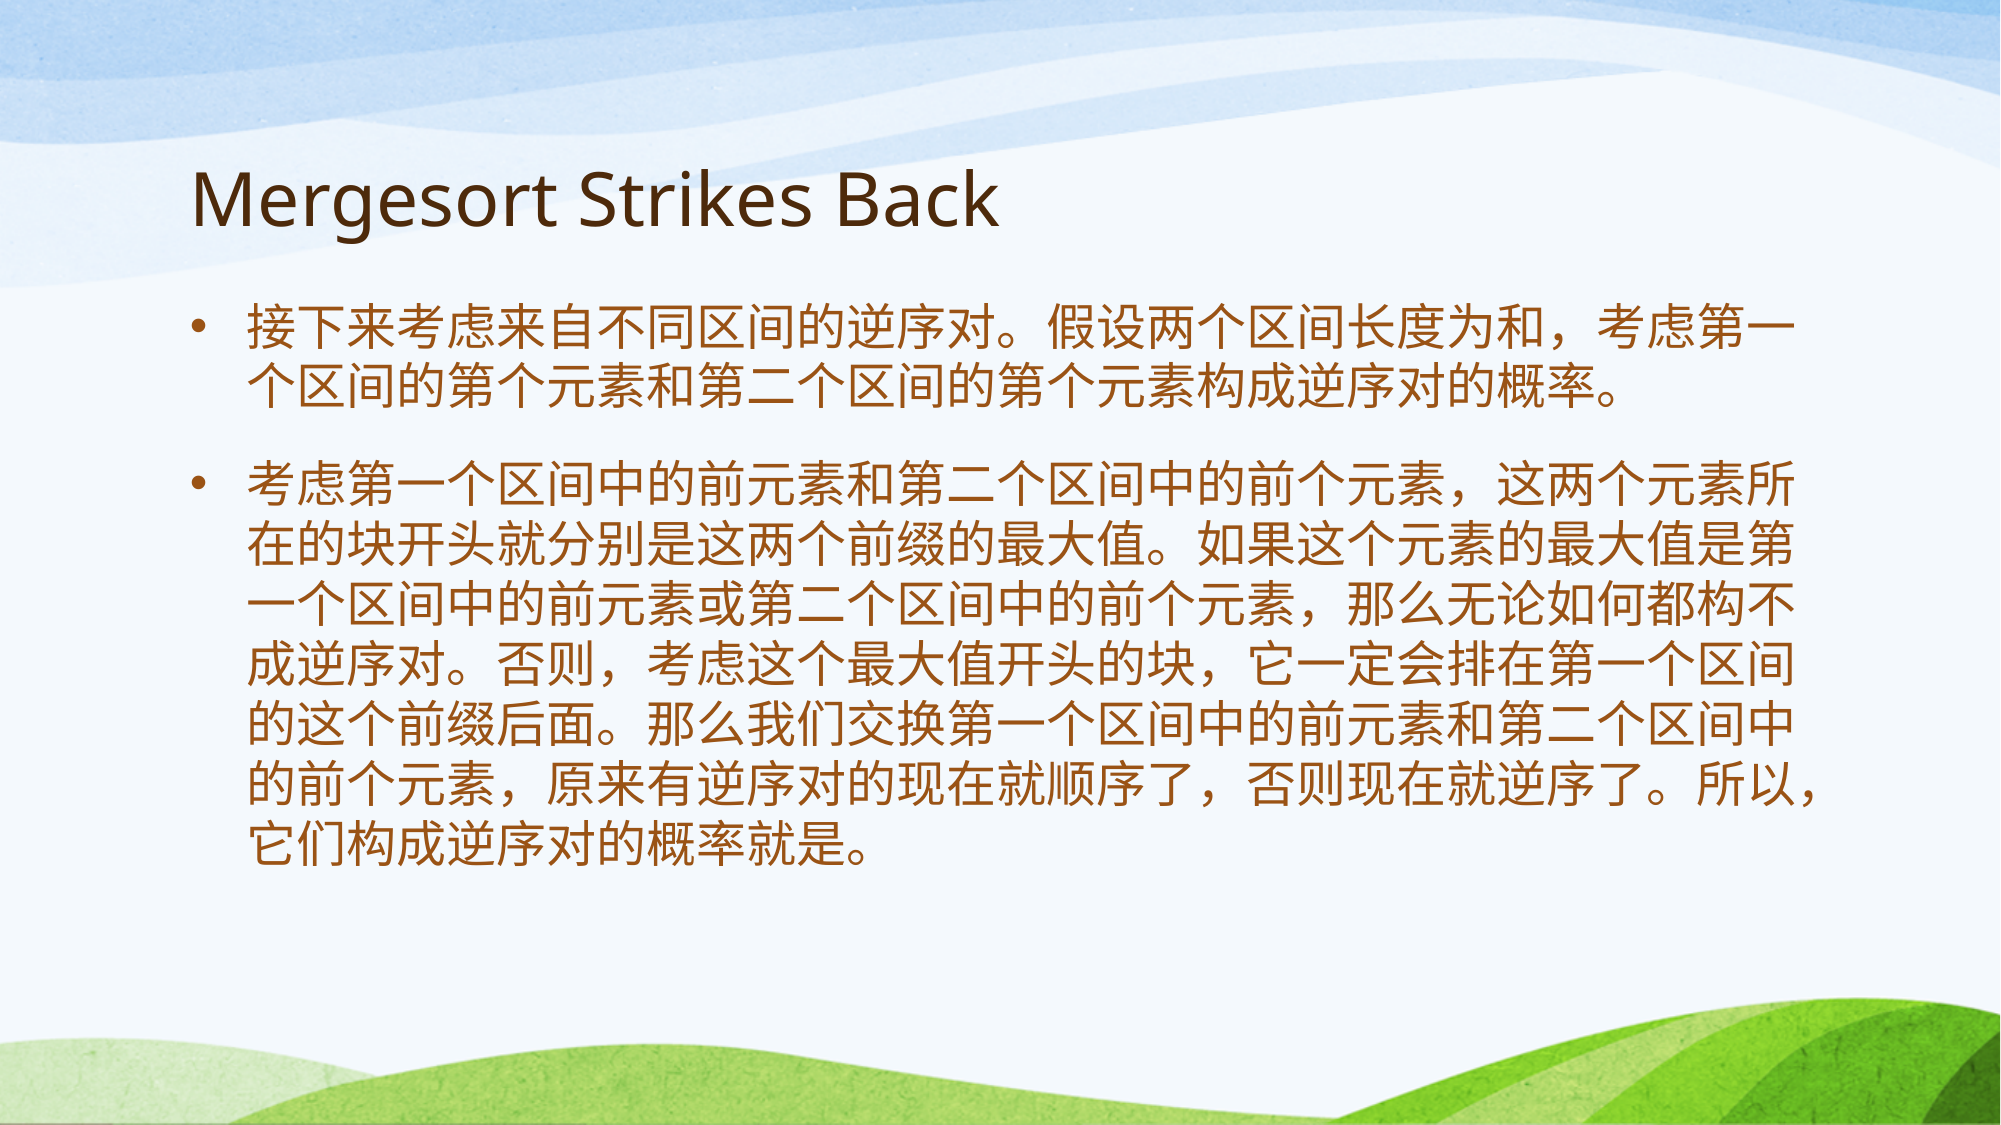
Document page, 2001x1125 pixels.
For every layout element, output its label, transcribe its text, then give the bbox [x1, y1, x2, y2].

title Mergesort Strikes Back [174, 50, 1825, 250]
picture [0, 0, 2001, 1125]
